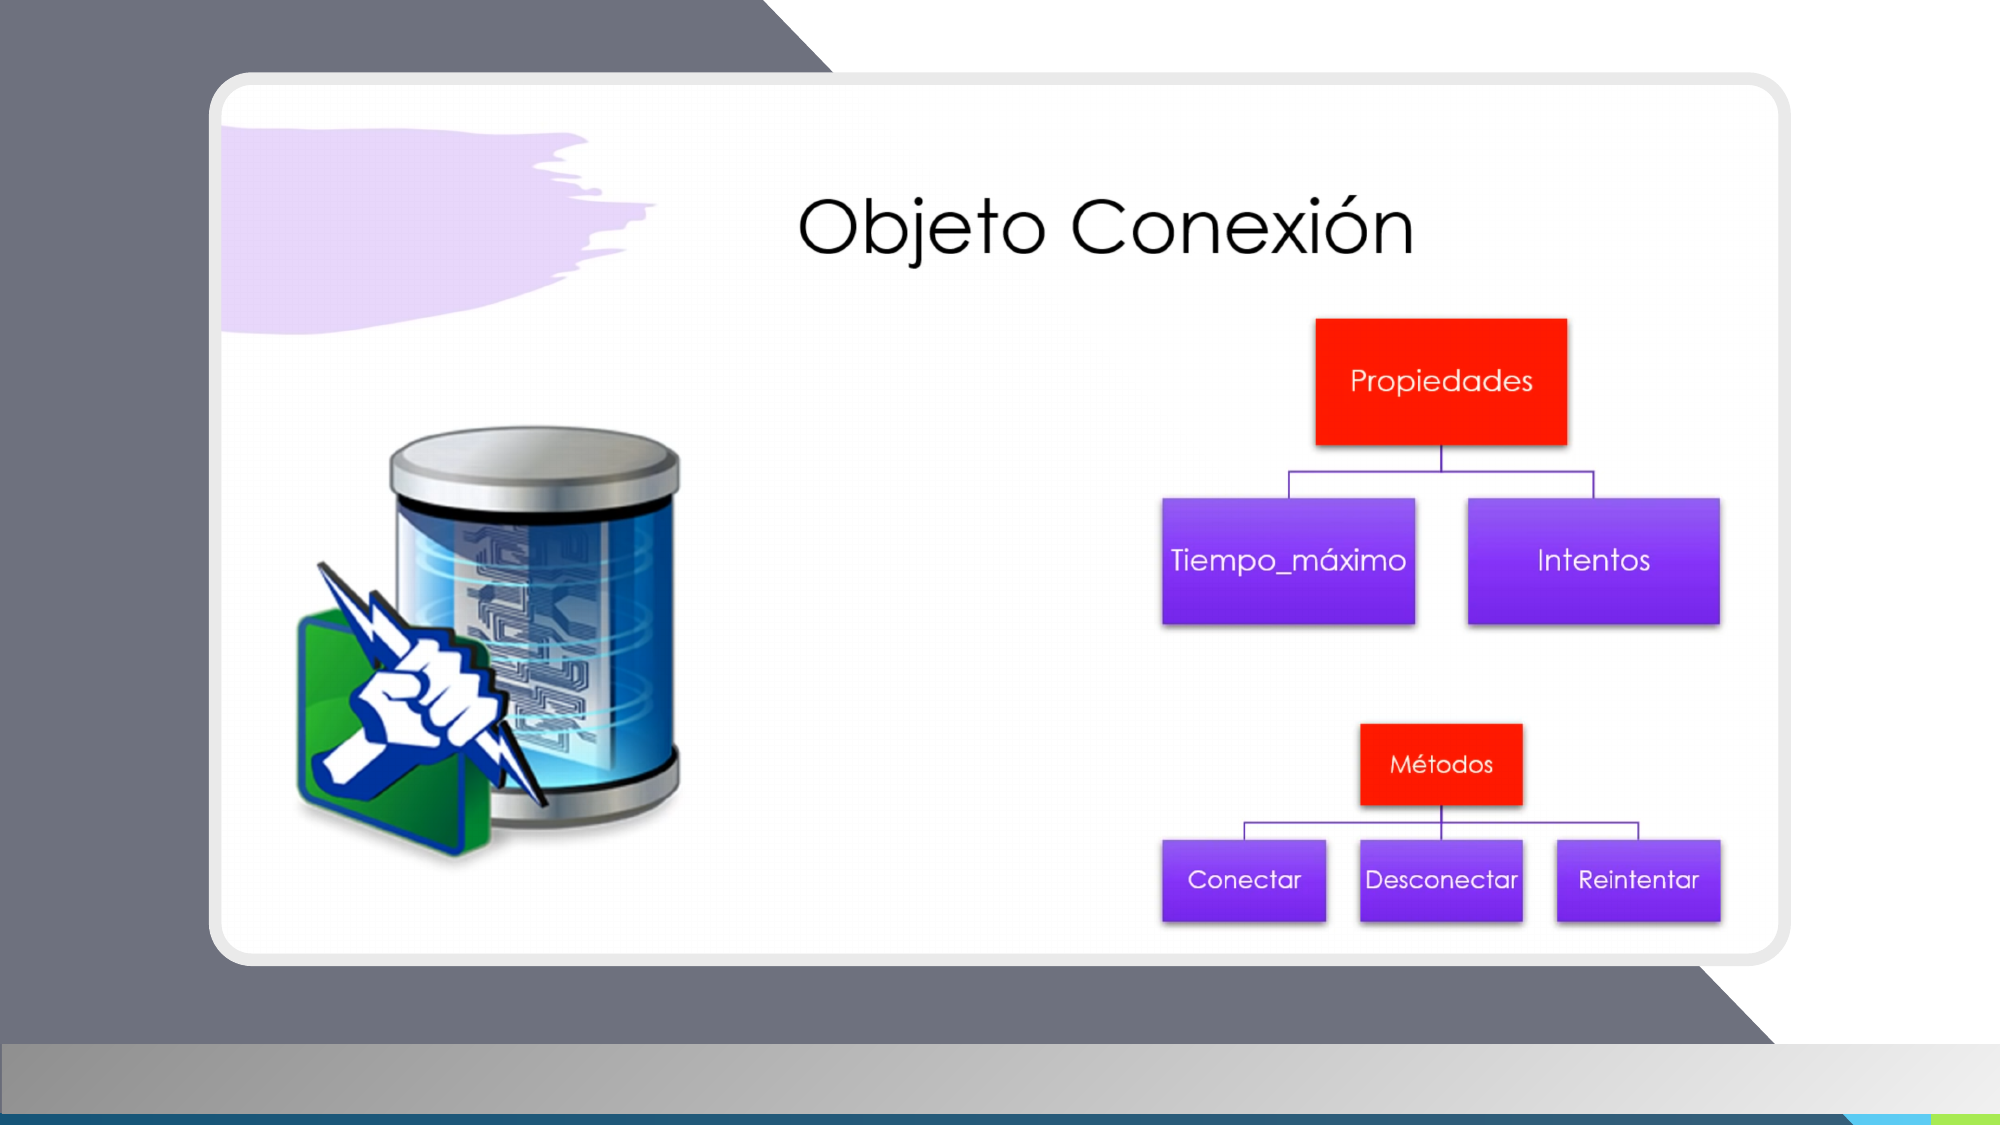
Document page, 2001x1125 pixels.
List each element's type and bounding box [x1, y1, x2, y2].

text_box [1, 1043, 2000, 1114]
picture [215, 78, 1785, 960]
